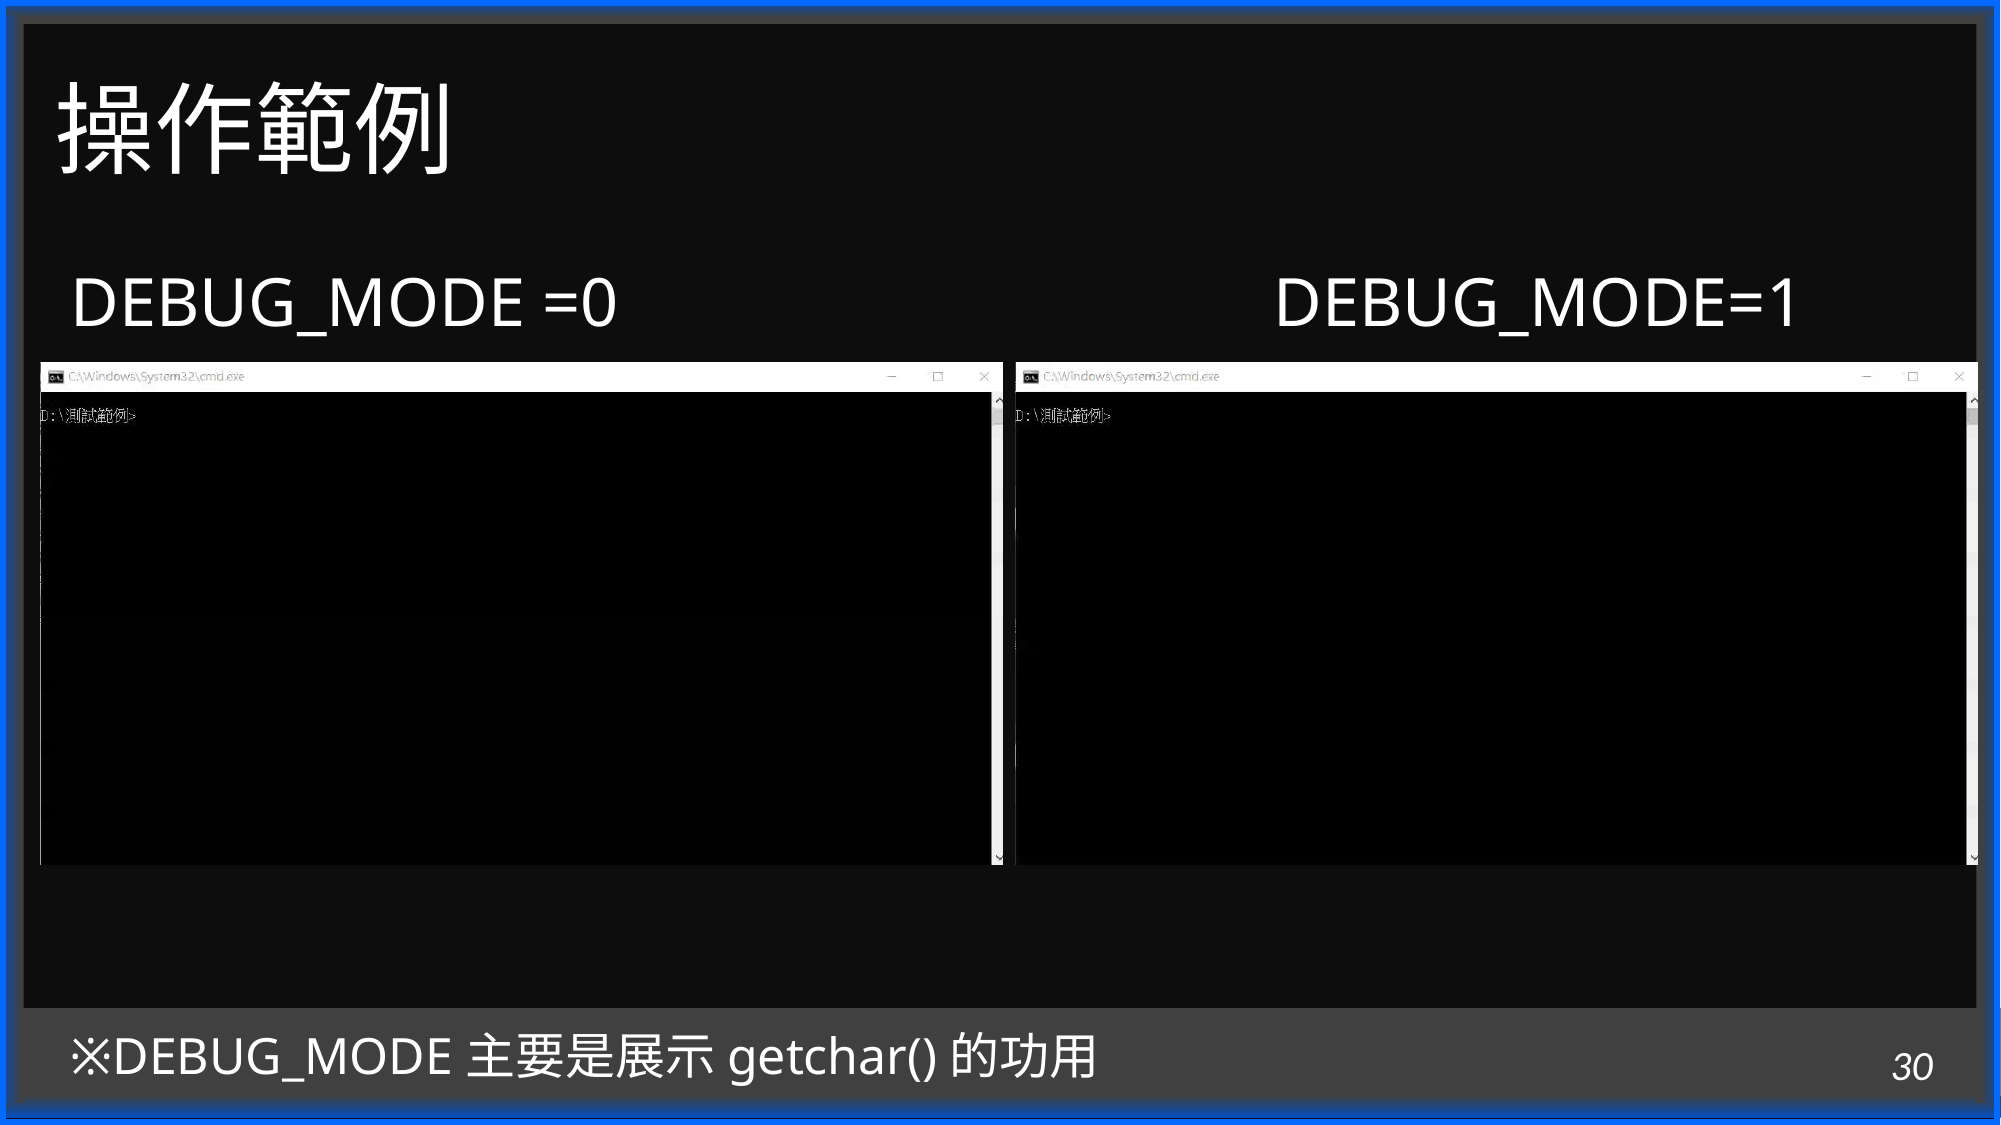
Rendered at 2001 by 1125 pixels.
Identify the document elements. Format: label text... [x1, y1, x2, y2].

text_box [39, 361, 1004, 866]
list DEBUG_MODE =0 DEBUG_MODE=1 ※DEBUG_MODE主要是展示getchar()的功用 [70, 259, 1843, 1034]
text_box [1014, 361, 1979, 866]
title 操作範例 [54, 52, 1915, 215]
